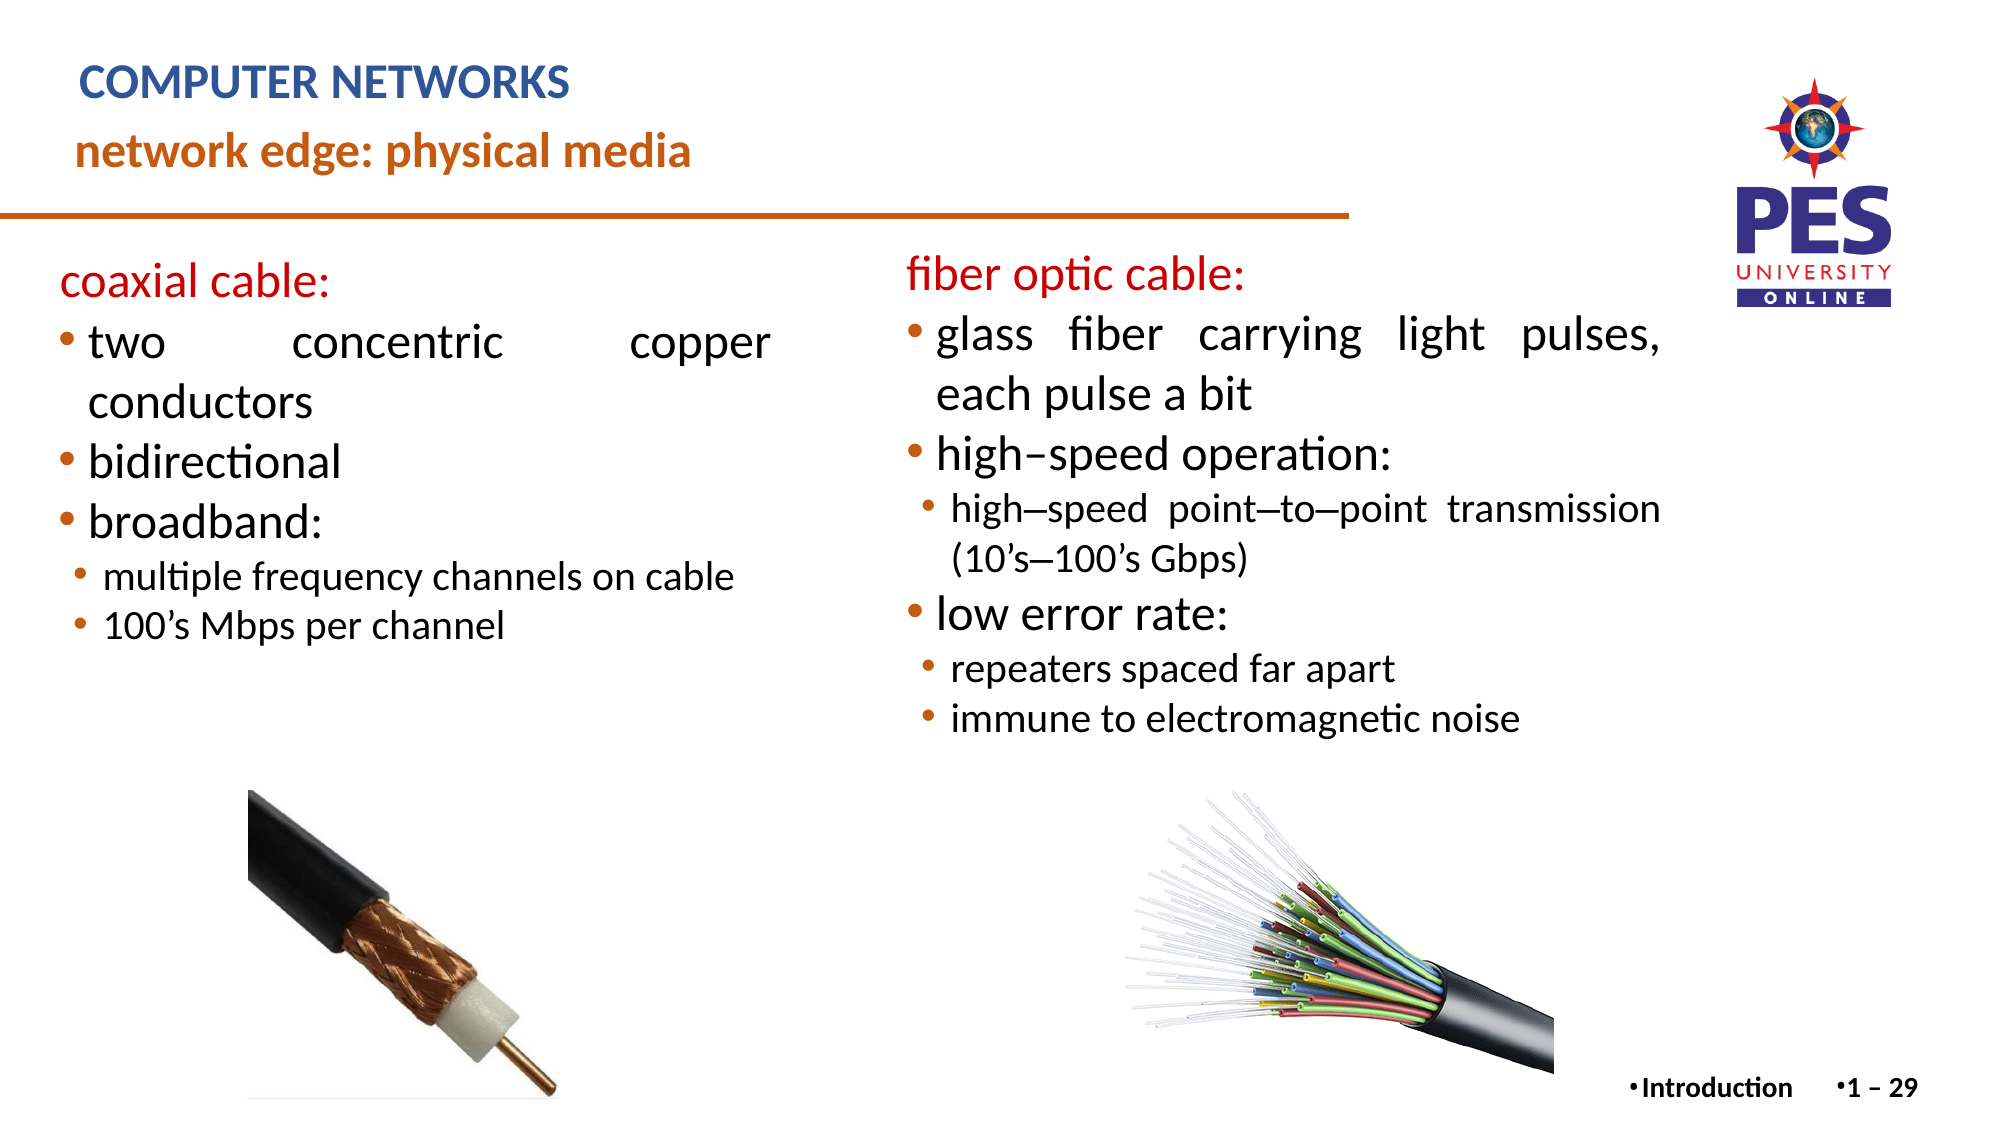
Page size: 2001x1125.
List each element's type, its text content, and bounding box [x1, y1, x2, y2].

text_box fiber optic cable: glass fiber carrying light pulses, each pulse a bit high–speed operation: high–speed point–to–point transmission (10’s–100’s Gbps) low error rate: repeaters spaced far apart immune to electromagnetic noise [891, 233, 1677, 798]
picture [1082, 779, 1555, 1091]
text_box coaxial cable: two concentric copper conductors bidirectional broadband: multiple frequency channels on cable 100’s Mbps per channel [43, 246, 787, 667]
text_box 1 – 29 [1820, 1060, 1969, 1106]
picture [247, 789, 559, 1101]
text_box Introduction [1613, 1060, 1809, 1106]
text_box network edge: physical media [59, 110, 1372, 186]
text_box COMPUTER NETWORKS [64, 41, 1295, 110]
picture [1737, 76, 1891, 307]
